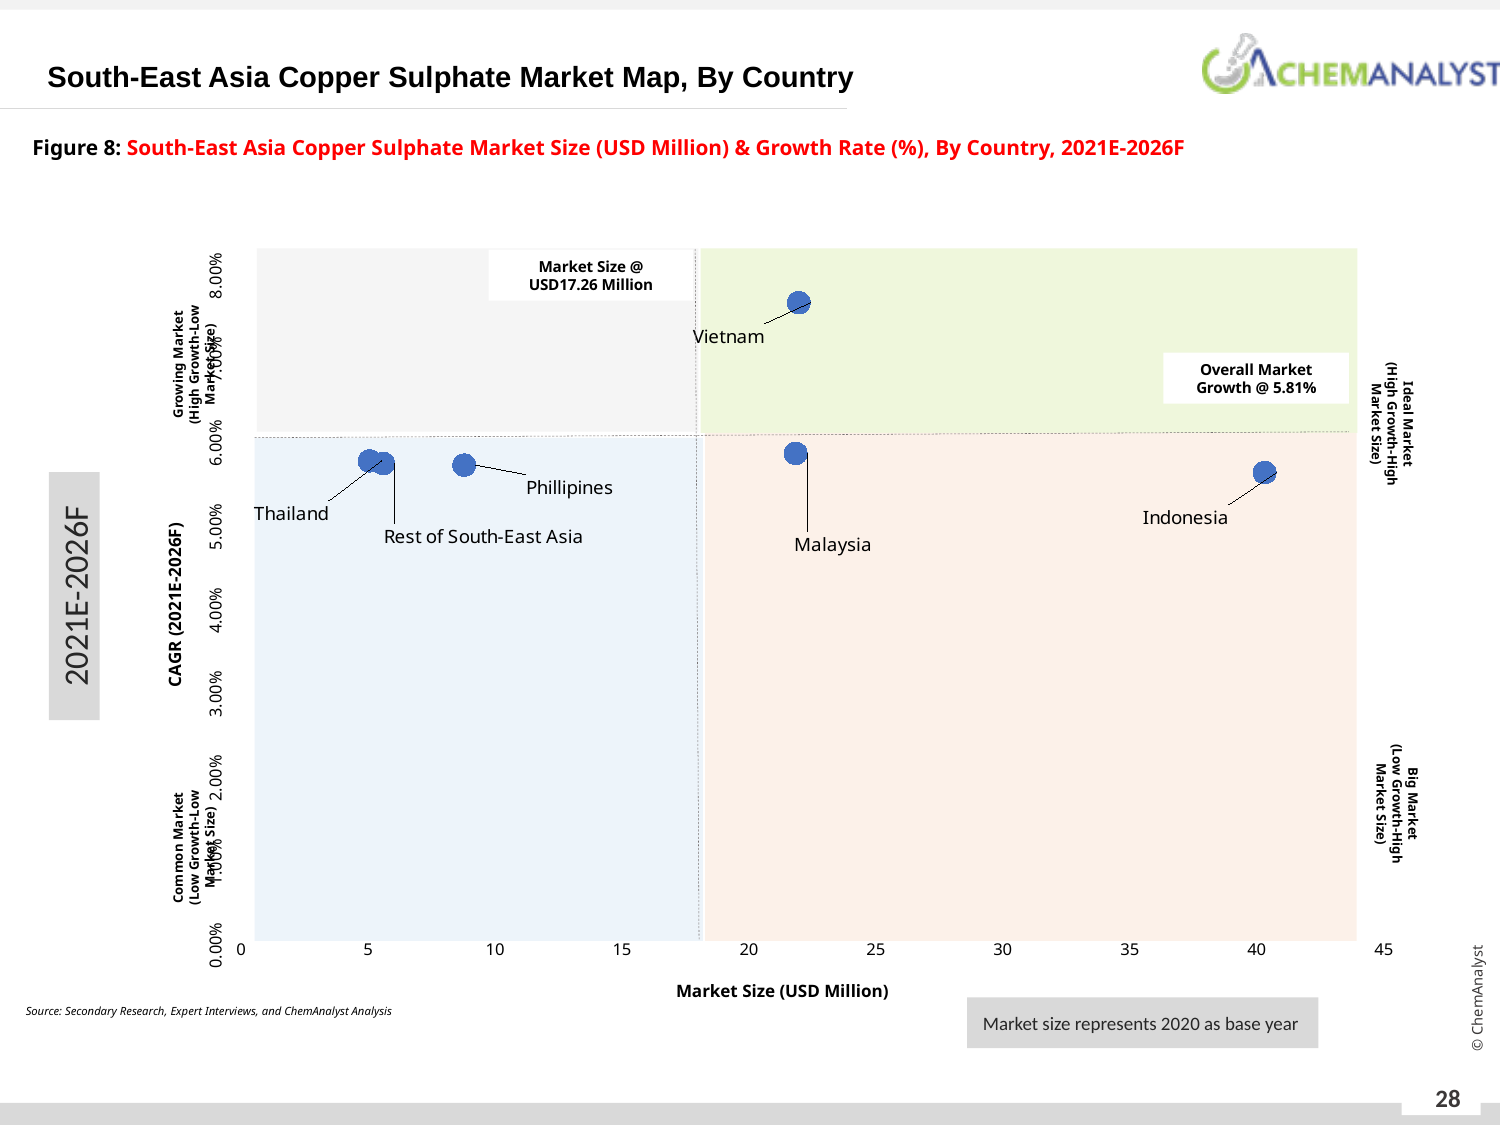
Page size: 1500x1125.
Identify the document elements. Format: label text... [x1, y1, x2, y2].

text_box Common Market (Low Growth-Low Market Size) [162, 758, 182, 937]
text_box South-East Asia Copper Sulphate Market Map, By Country [32, 50, 1496, 101]
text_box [695, 248, 700, 940]
text_box Big Market (Low Growth-High Market Size) [1405, 715, 1429, 893]
text_box CAGR (2021E-2026F) [156, 409, 182, 800]
text_box Market size represents 2020 as base year [966, 996, 1319, 1049]
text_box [254, 431, 695, 438]
text_box Growing Market (High Growth-Low Market Size) [162, 275, 182, 454]
picture [1202, 33, 1500, 94]
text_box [700, 431, 1349, 438]
text_box Market Size (USD Million) [587, 973, 978, 1009]
text_box Ideal Market (High Growth-High Market Size) [1405, 335, 1424, 514]
text_box Source: Secondary Research, Expert Interviews, and ChemAnalyst Analysis [11, 997, 699, 1026]
text_box 2021E-2026F [48, 471, 101, 721]
text_box Figure 8: South-East Asia Copper Sulphate Market Size (USD Million) & Growth Rate (%), By Country, 2021E-2026F [17, 114, 1500, 168]
chart [182, 207, 1405, 969]
